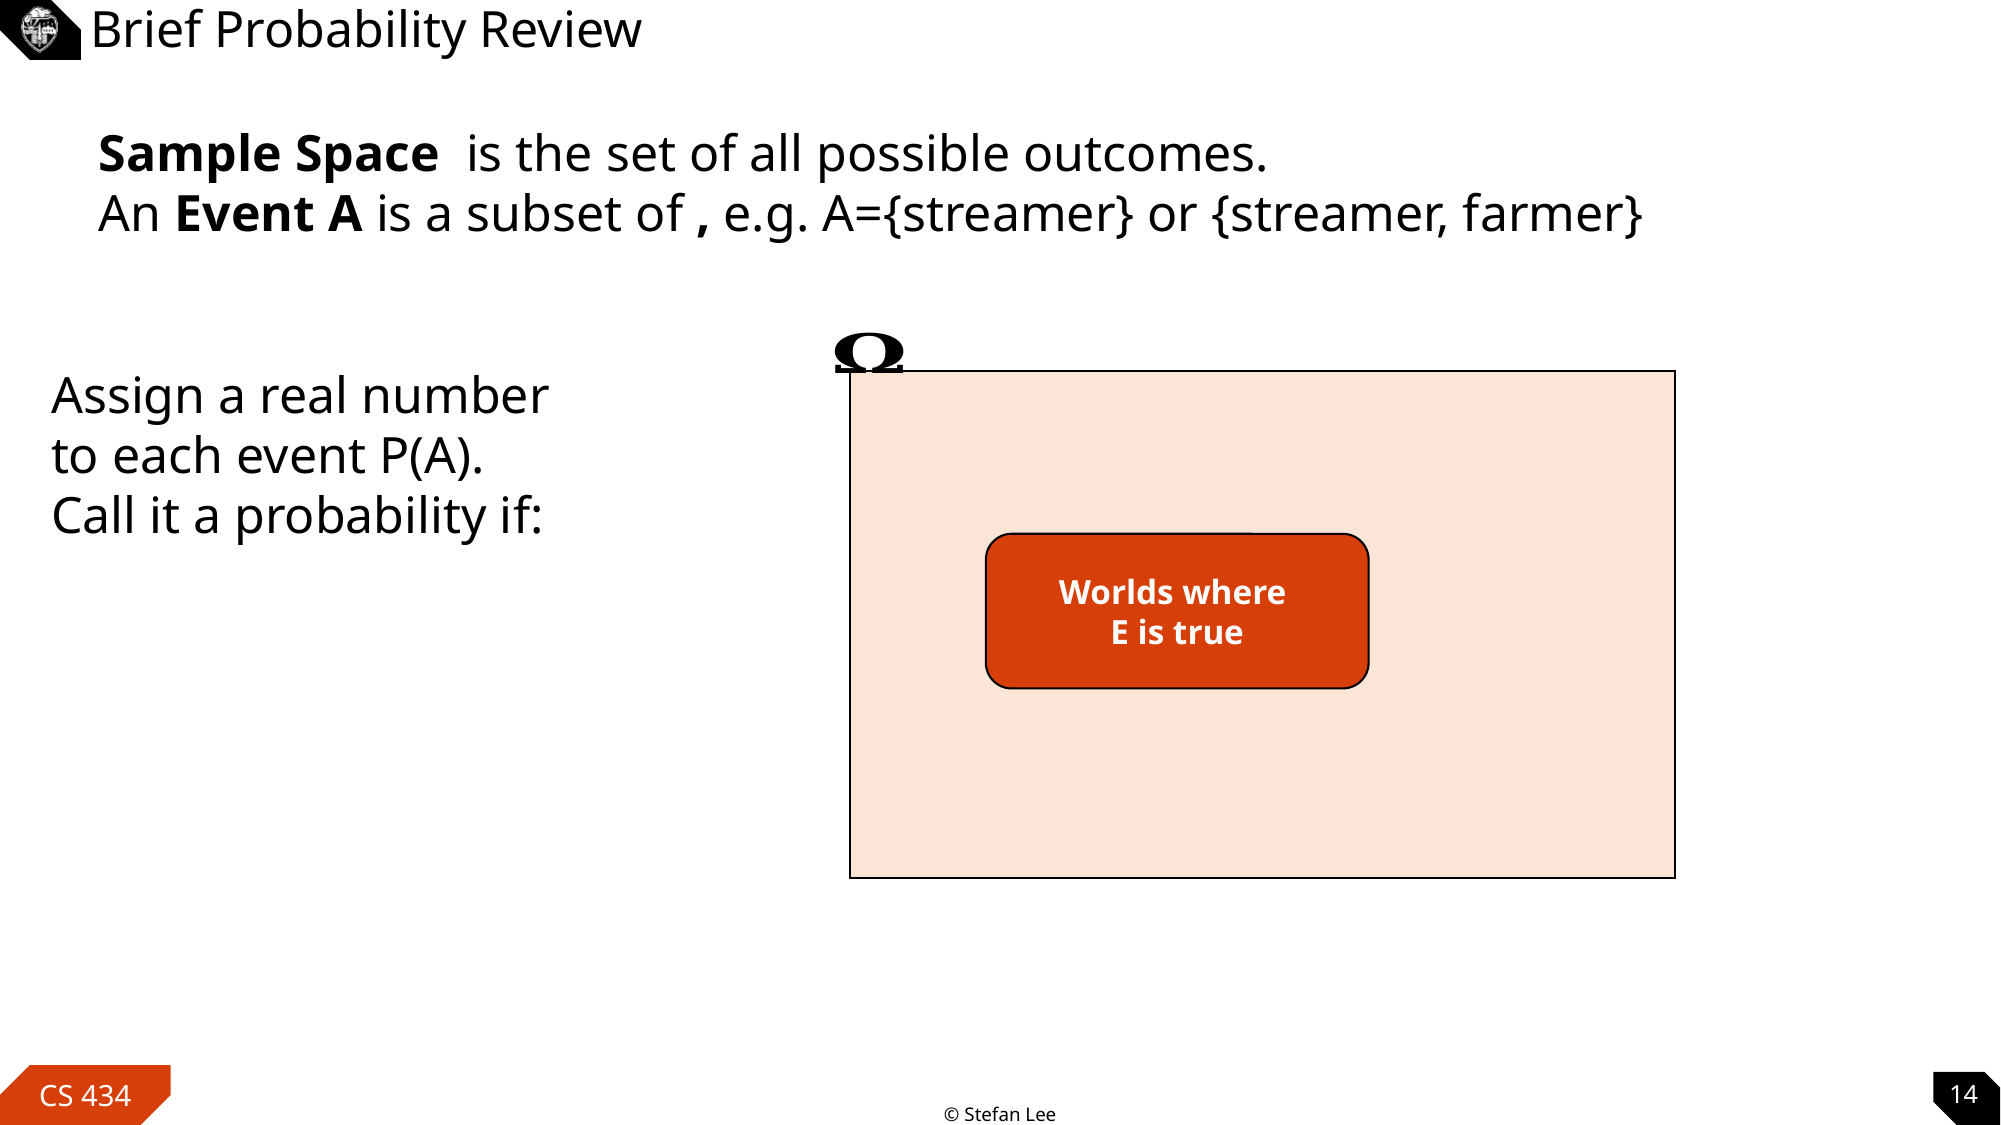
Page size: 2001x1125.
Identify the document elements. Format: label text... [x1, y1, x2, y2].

text_box [849, 370, 1676, 879]
title Brief Probability Review [0, 1, 1699, 61]
text_box Worlds where E is true [984, 532, 1370, 690]
slide_number 14 [1933, 1071, 1994, 1119]
